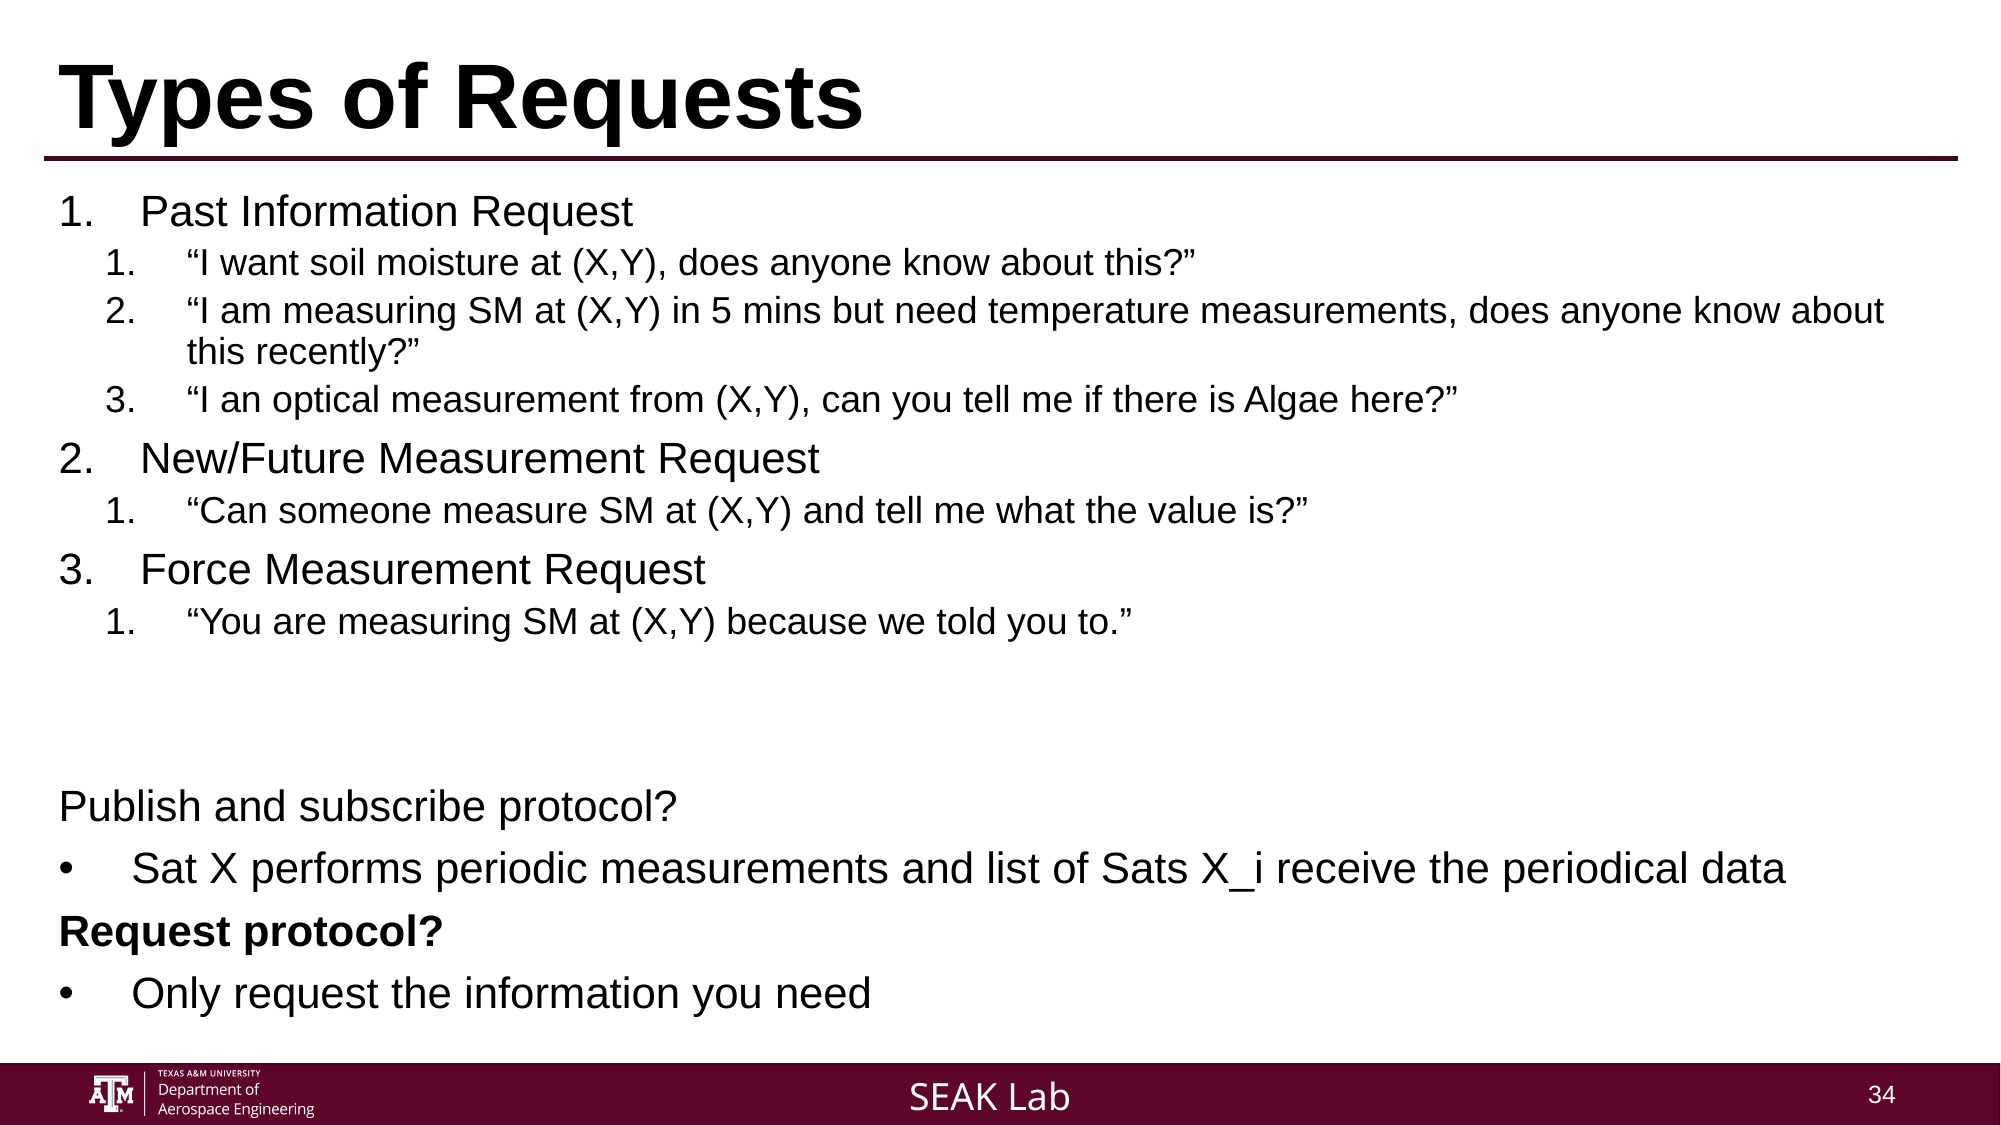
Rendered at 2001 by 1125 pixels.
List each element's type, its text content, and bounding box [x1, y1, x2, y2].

title Types of Requests [43, 38, 1958, 159]
picture [89, 1070, 314, 1118]
list Past Information Request “I want soil moisture at (X,Y), does anyone know about this?” “I am measuring SM at (X,Y) in 5 mins but need temperature measurements, does anyone know about this recently?” “I an optical measurement from (X,Y), can you tell me if there is Algae here?” New/Future Measurement Request “Can someone measure SM at (X,Y) and tell me what the value is?” Force Measurement Request “You are measuring SM at (X,Y) because we told you to.” Publish and subscribe protocol? Sat X performs periodic measurements and list of Sats X_i receive the periodical data Request protocol? Only request the information you need [43, 180, 1958, 1034]
